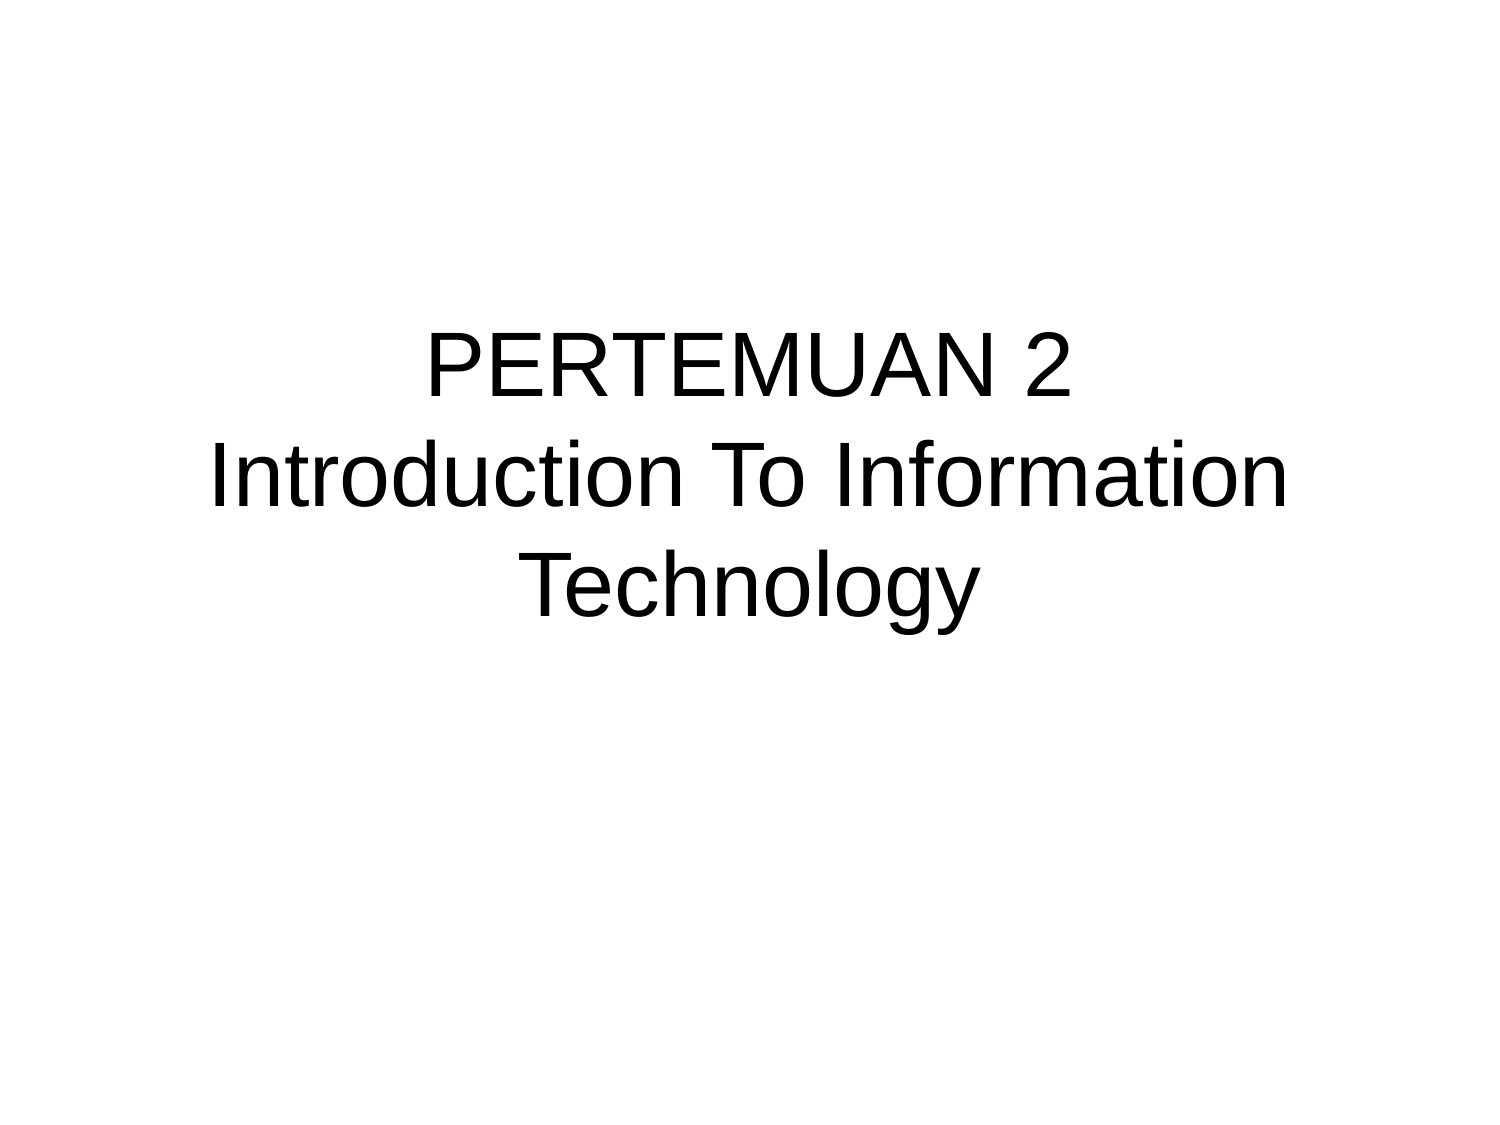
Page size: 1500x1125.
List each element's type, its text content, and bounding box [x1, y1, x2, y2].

title PERTEMUAN 2 Introduction To Information Technology [112, 349, 1388, 591]
